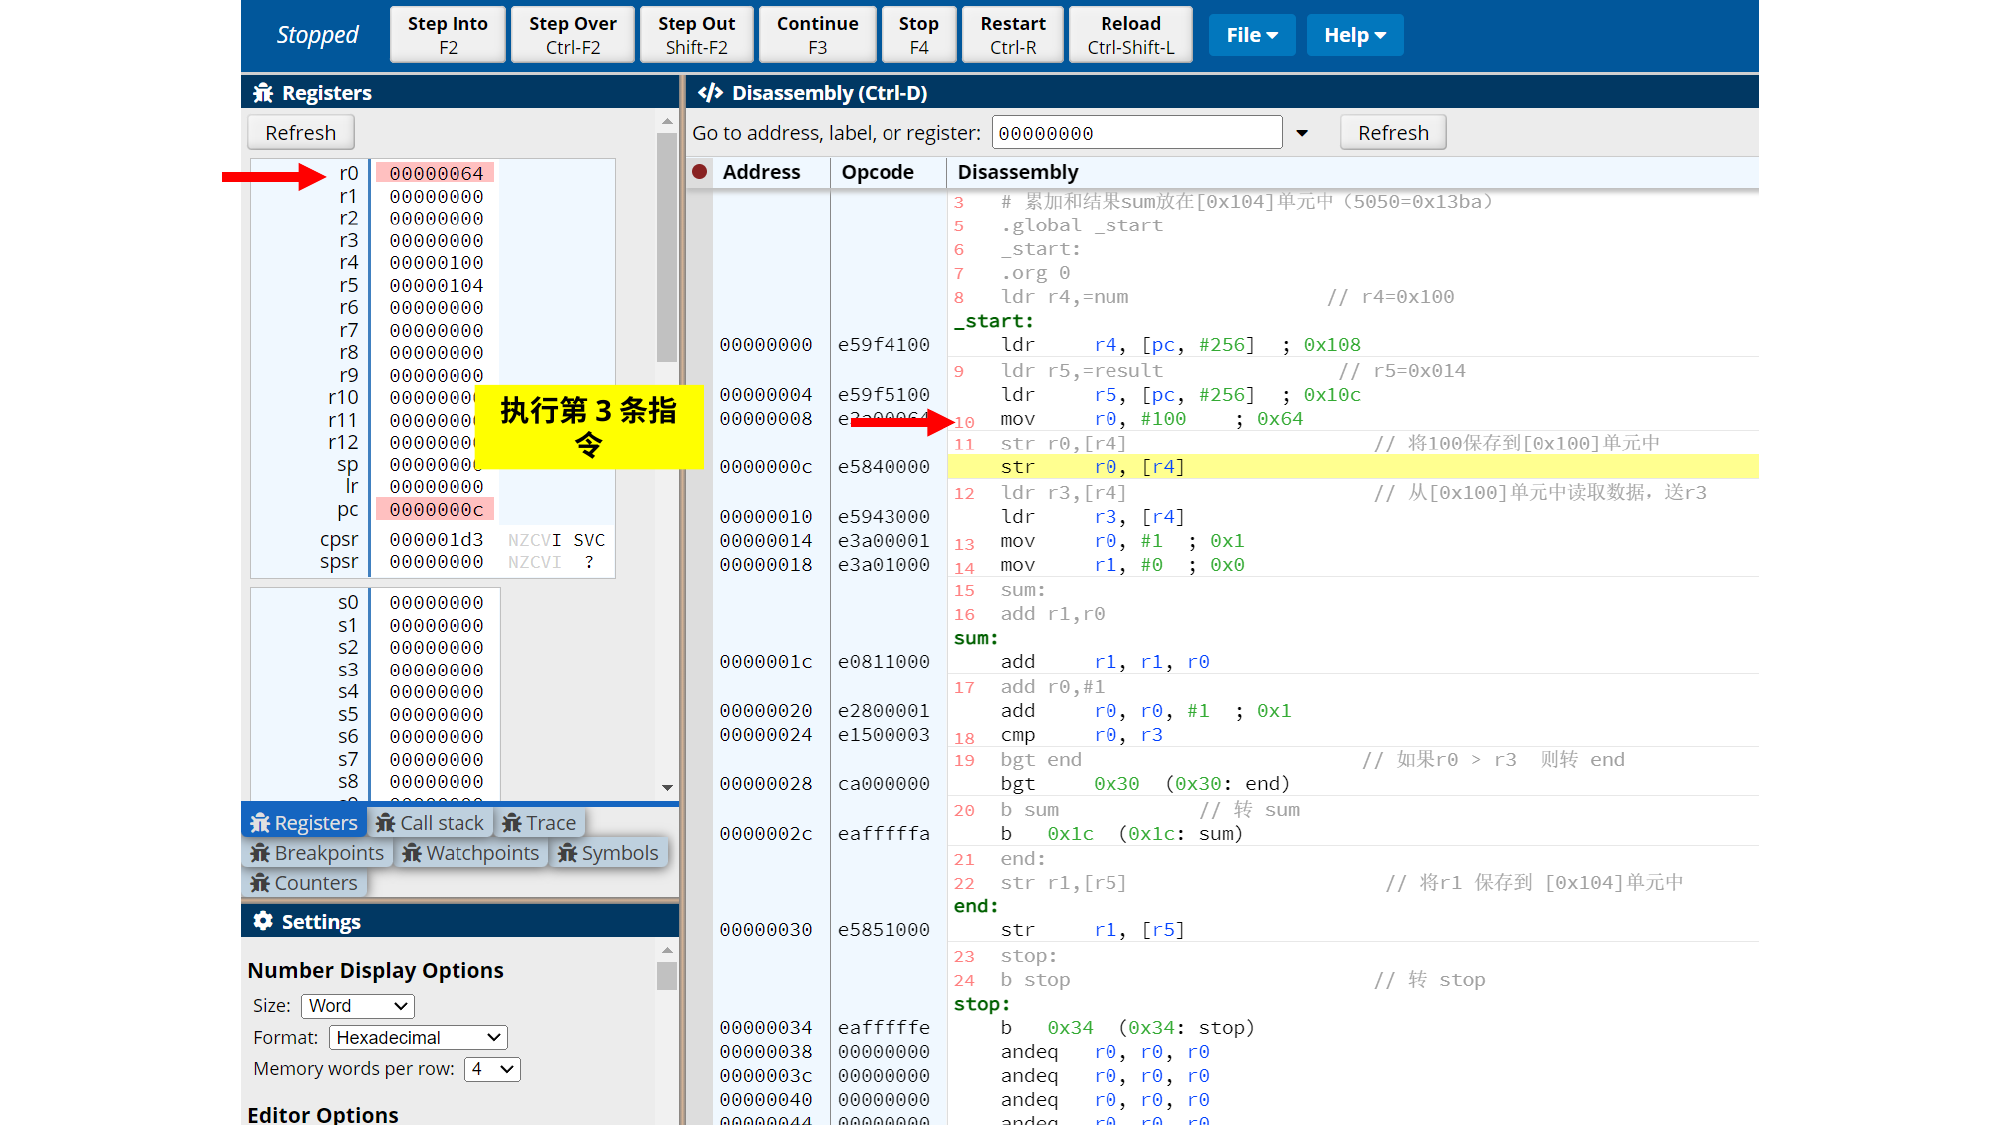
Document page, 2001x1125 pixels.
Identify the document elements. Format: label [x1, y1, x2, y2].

picture [241, 0, 1759, 1125]
